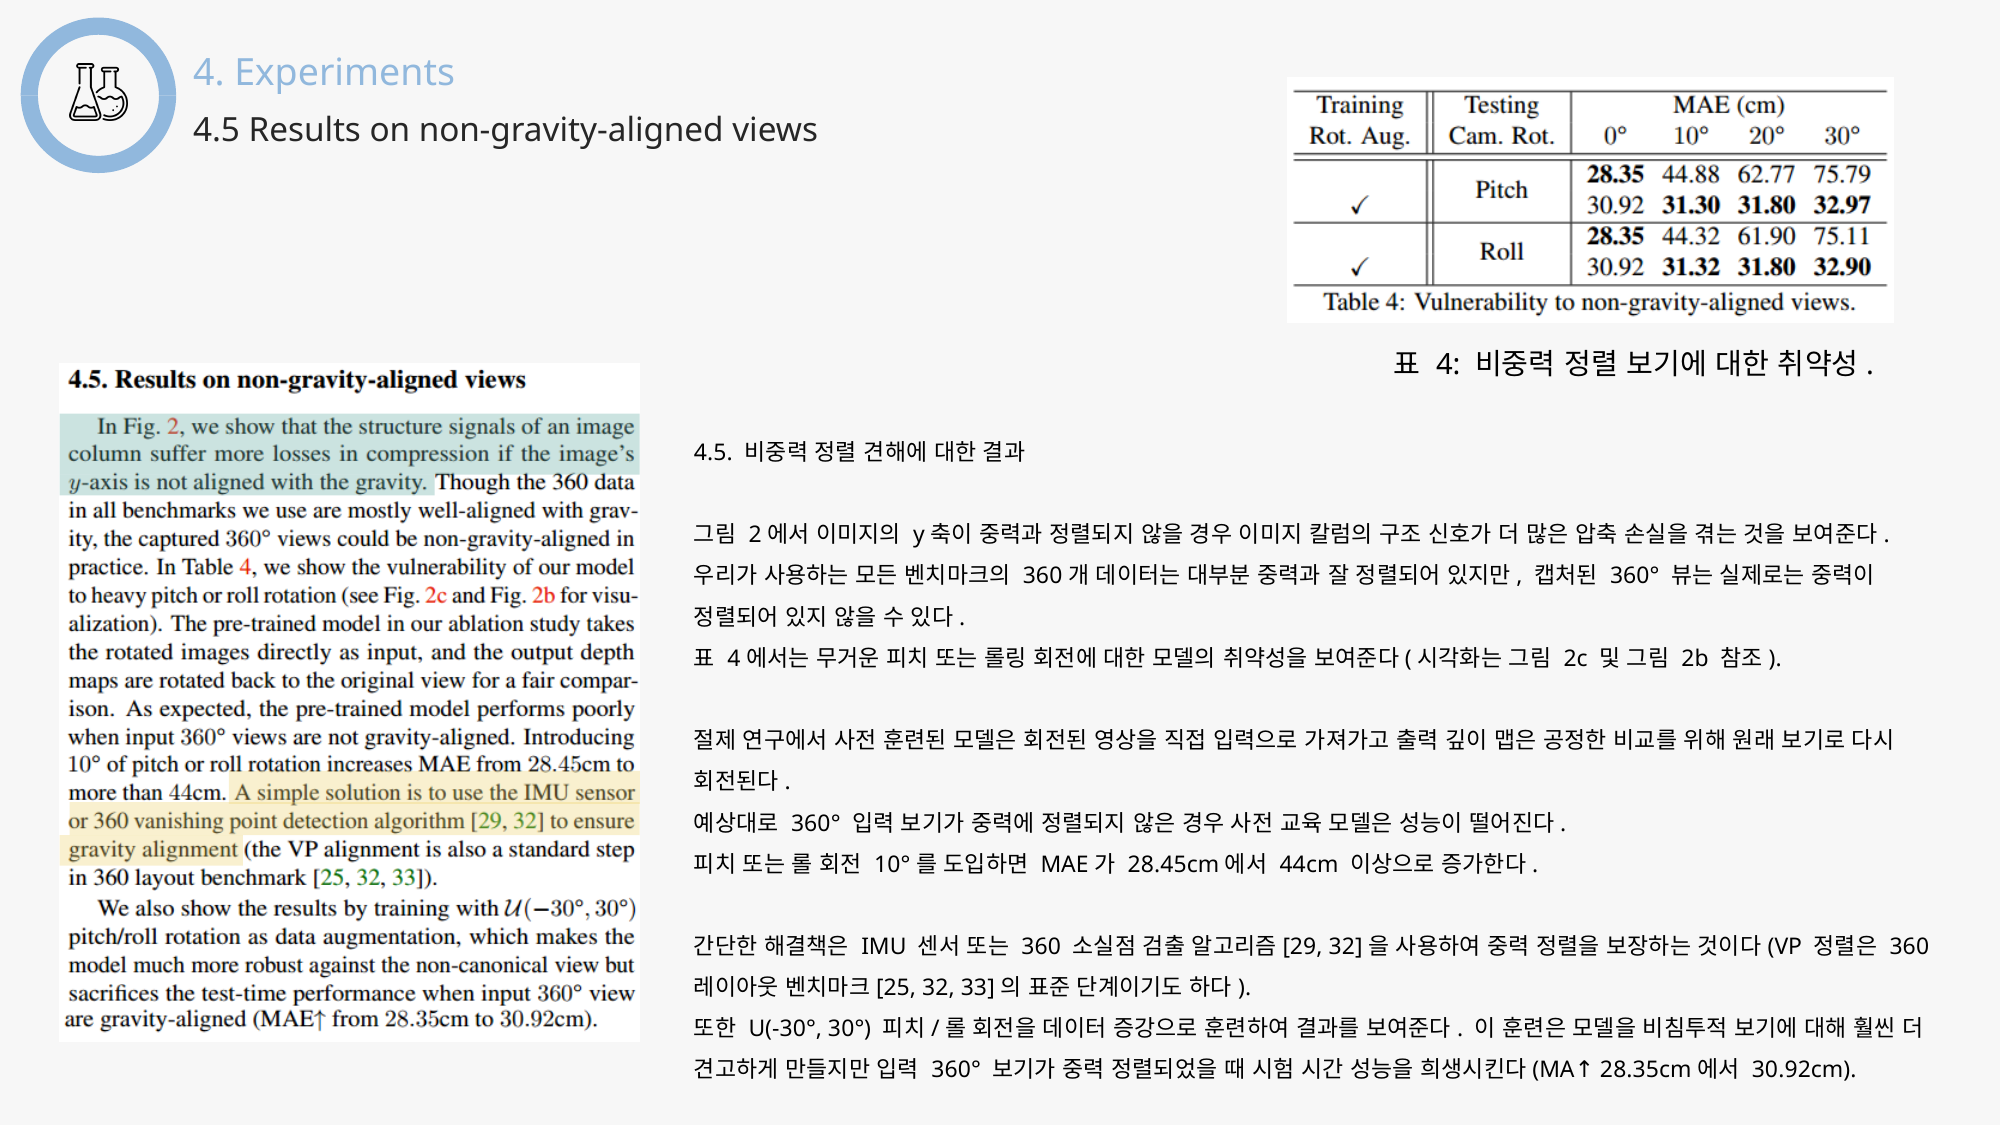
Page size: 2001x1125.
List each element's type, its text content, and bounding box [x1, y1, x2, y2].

text_box 4. Experiments [178, 41, 521, 100]
text_box 표 4: 비중력 정렬 보기에 대한 취약성. [1379, 338, 1960, 388]
text_box 4.5 Results on non-gravity-aligned views [178, 100, 955, 156]
text_box 4.5. 비중력 정렬 견해에 대한 결과 그림 2에서 이미지의 y축이 중력과 정렬되지 않을 경우 이미지 칼럼의 구조 신호가 더 많은 압축 손실을 겪는 것을 보여준다. 우리가 사용하는 모든 벤치마크의 360개 데이터는 대부분 중력과 잘 정렬되어 있지만, 캡처된 360° 뷰는 실제로는 중력이 정렬되어 있지 않을 수 있다. 표 4에서는 무거운 피치 또는 롤링 회전에 대한 모델의 취약성을 보여준다(시각화는 그림 2c 및 그림 2b 참조). 절제 연구에서 사전 훈련된 모델은 회전된 영상을 직접 입력으로 가져가고 출력 깊이 맵은 공정한 비교를 위해 원래 보기로 다시 회전된다. 예상대로 360° 입력 보기가 중력에 정렬되지 않은 경우 사전 교육 모델은 성능이 떨어진다. 피치 또는 롤 회전 10°를 도입하면 MAE가 28.45cm에서 44cm 이상으로 증가한다. 간단한 해결책은 IMU 센서 또는 360 소실점 검출 알고리즘[29, 32]을 사용하여 중력 정렬을 보장하는 것이다(VP 정렬은 360 레이아웃 벤치마크[25, 32, 33]의 표준 단계이기도 하다). 또한 U(-30°, 30°) 피치/롤 회전을 데이터 증강으로 훈련하여 결과를 보여준다. 이 훈련은 모델을 비침투적 보기에 대해 훨씬 더 견고하게 만들지만 입력 360° 보기가 중력 정렬되었을 때 시험 시간 성능을 희생시킨다(MA↑ 28.35cm에서 30.92cm). [679, 416, 1960, 1090]
picture [1287, 77, 1894, 323]
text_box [59, 363, 640, 1042]
text_box [19, 96, 178, 175]
picture [69, 63, 128, 121]
text_box [19, 16, 178, 97]
